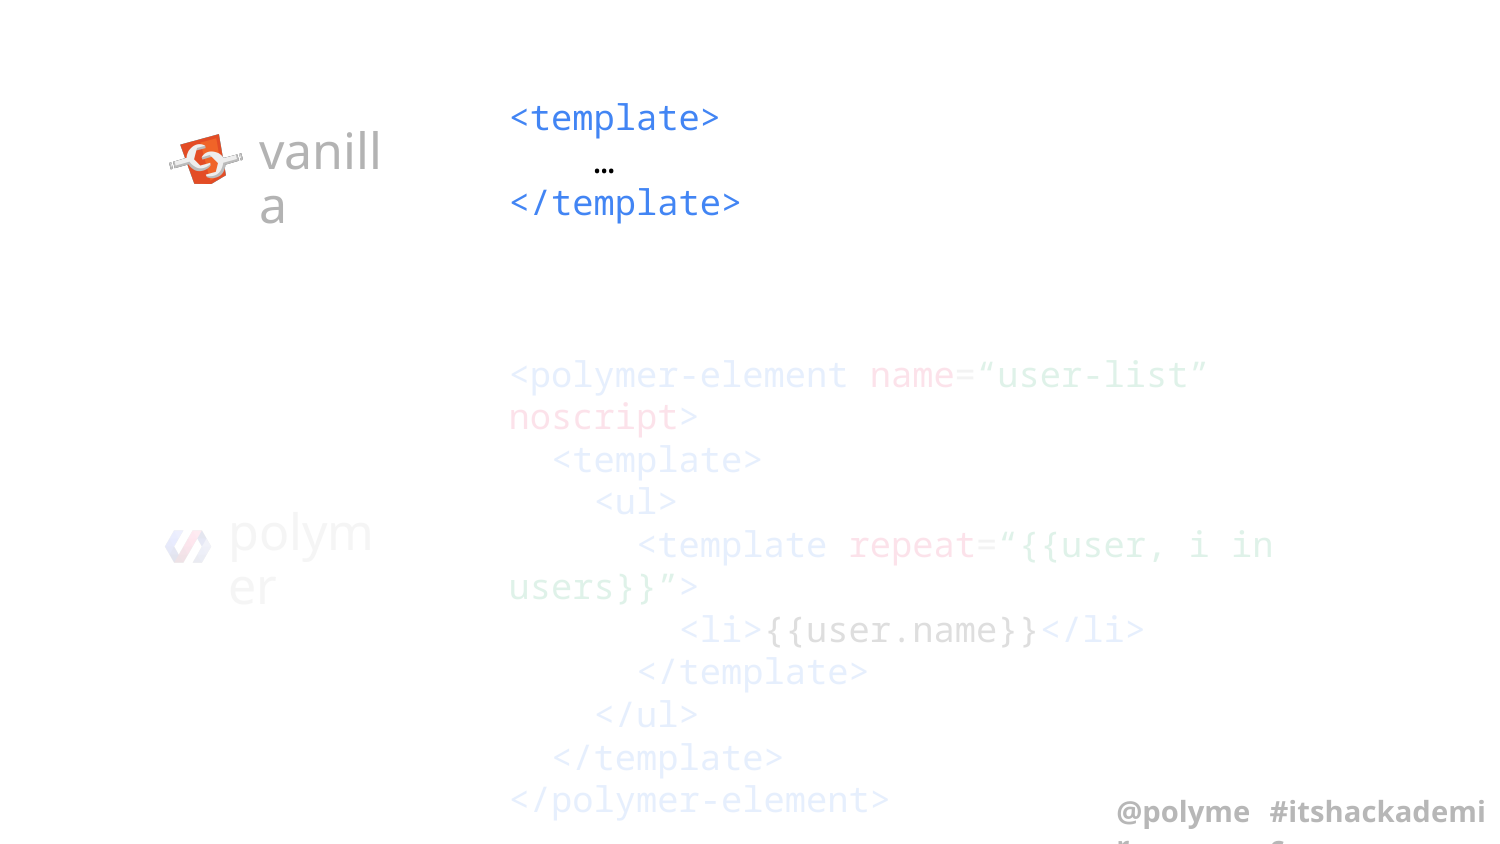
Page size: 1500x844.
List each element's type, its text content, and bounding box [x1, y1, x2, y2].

text_box #itshackademic [1254, 777, 1500, 835]
text_box @polymer [1101, 777, 1254, 835]
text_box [169, 125, 387, 192]
text_box [0, 291, 1500, 844]
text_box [160, 507, 387, 574]
text_box <template> … </template> [508, 95, 1391, 223]
